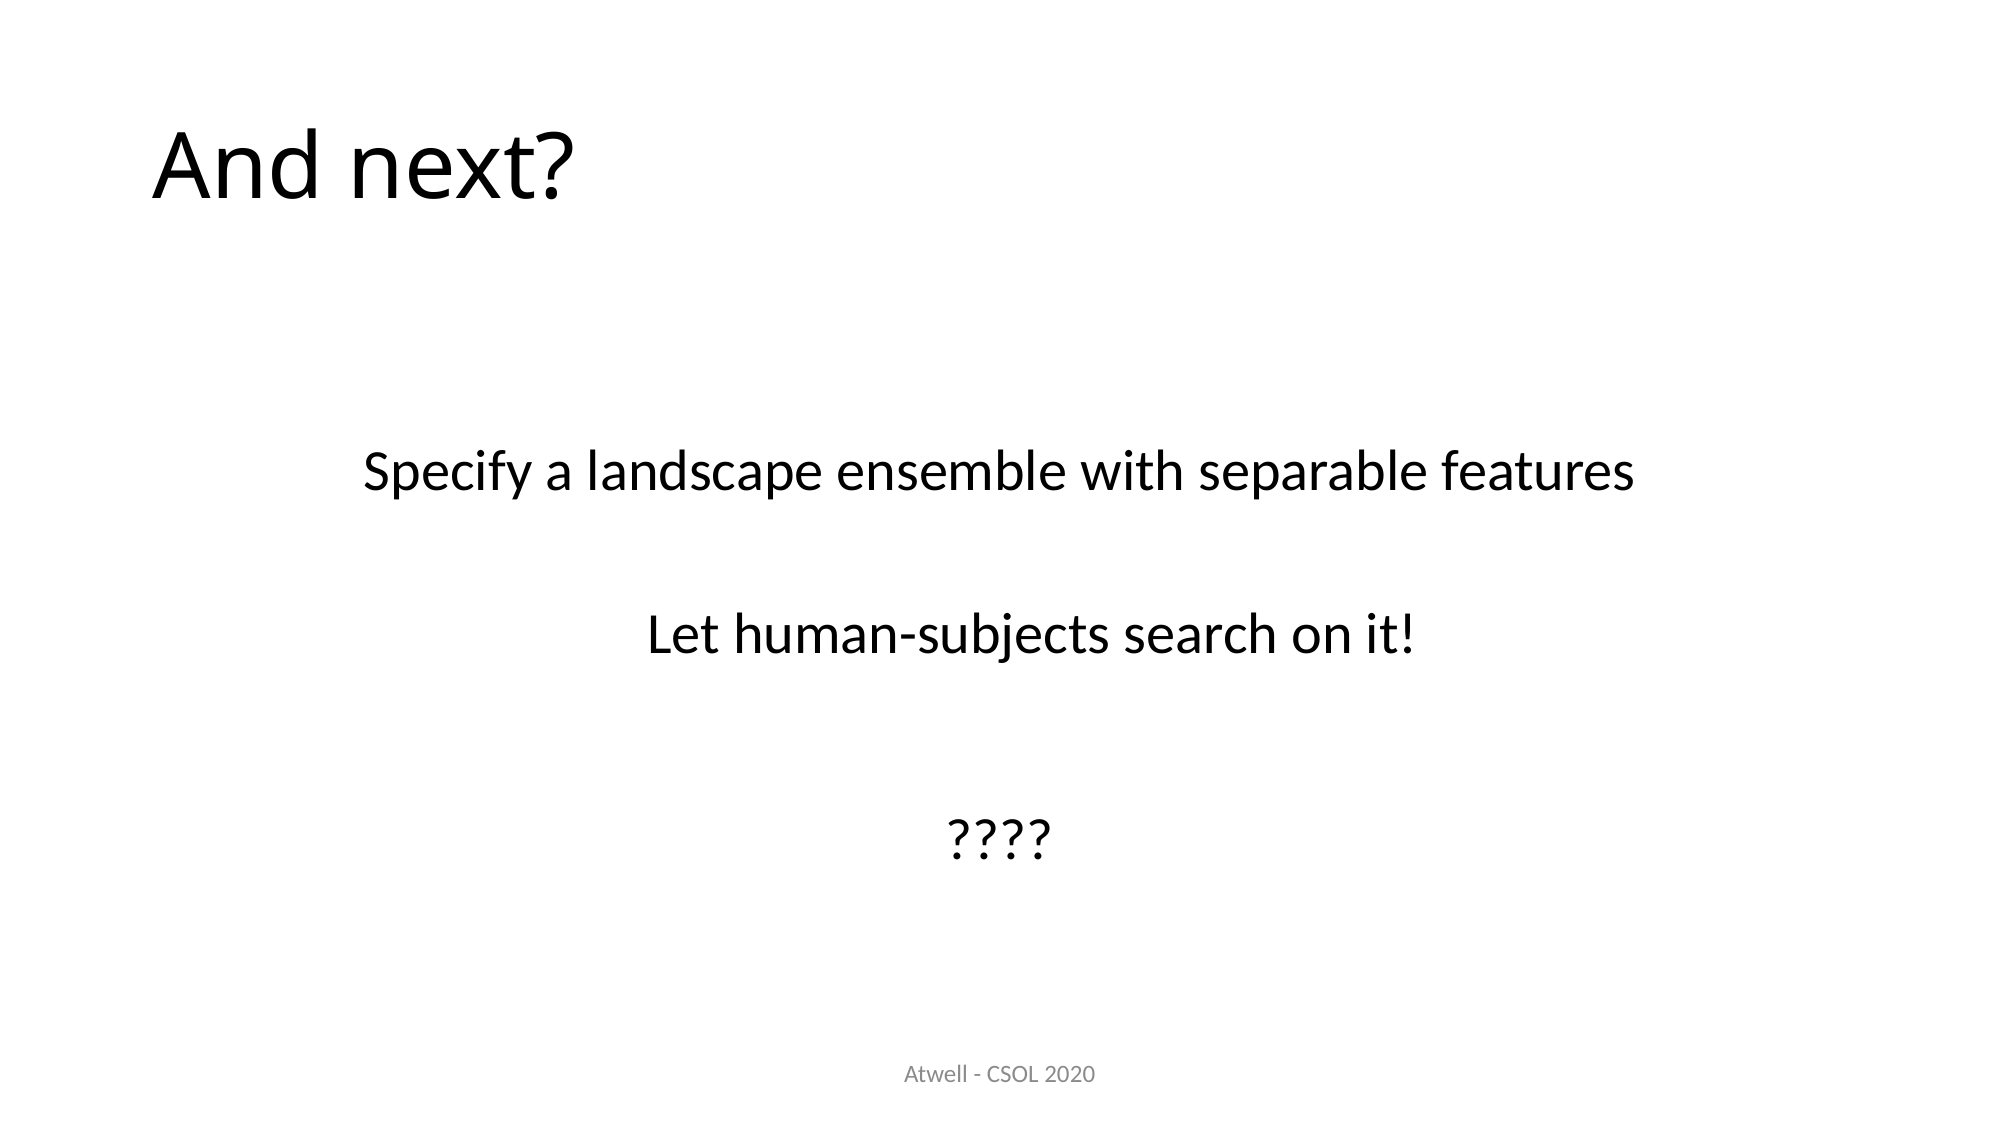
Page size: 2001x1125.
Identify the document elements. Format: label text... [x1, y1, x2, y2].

footer Atwell - CSOL 2020 [662, 1042, 1338, 1103]
text_box Let human-subjects search on it! [632, 588, 1434, 673]
title And next? [137, 59, 1863, 278]
text_box ???? [931, 793, 1069, 879]
text_box Specify a landscape ensemble with separable features [349, 424, 1651, 510]
